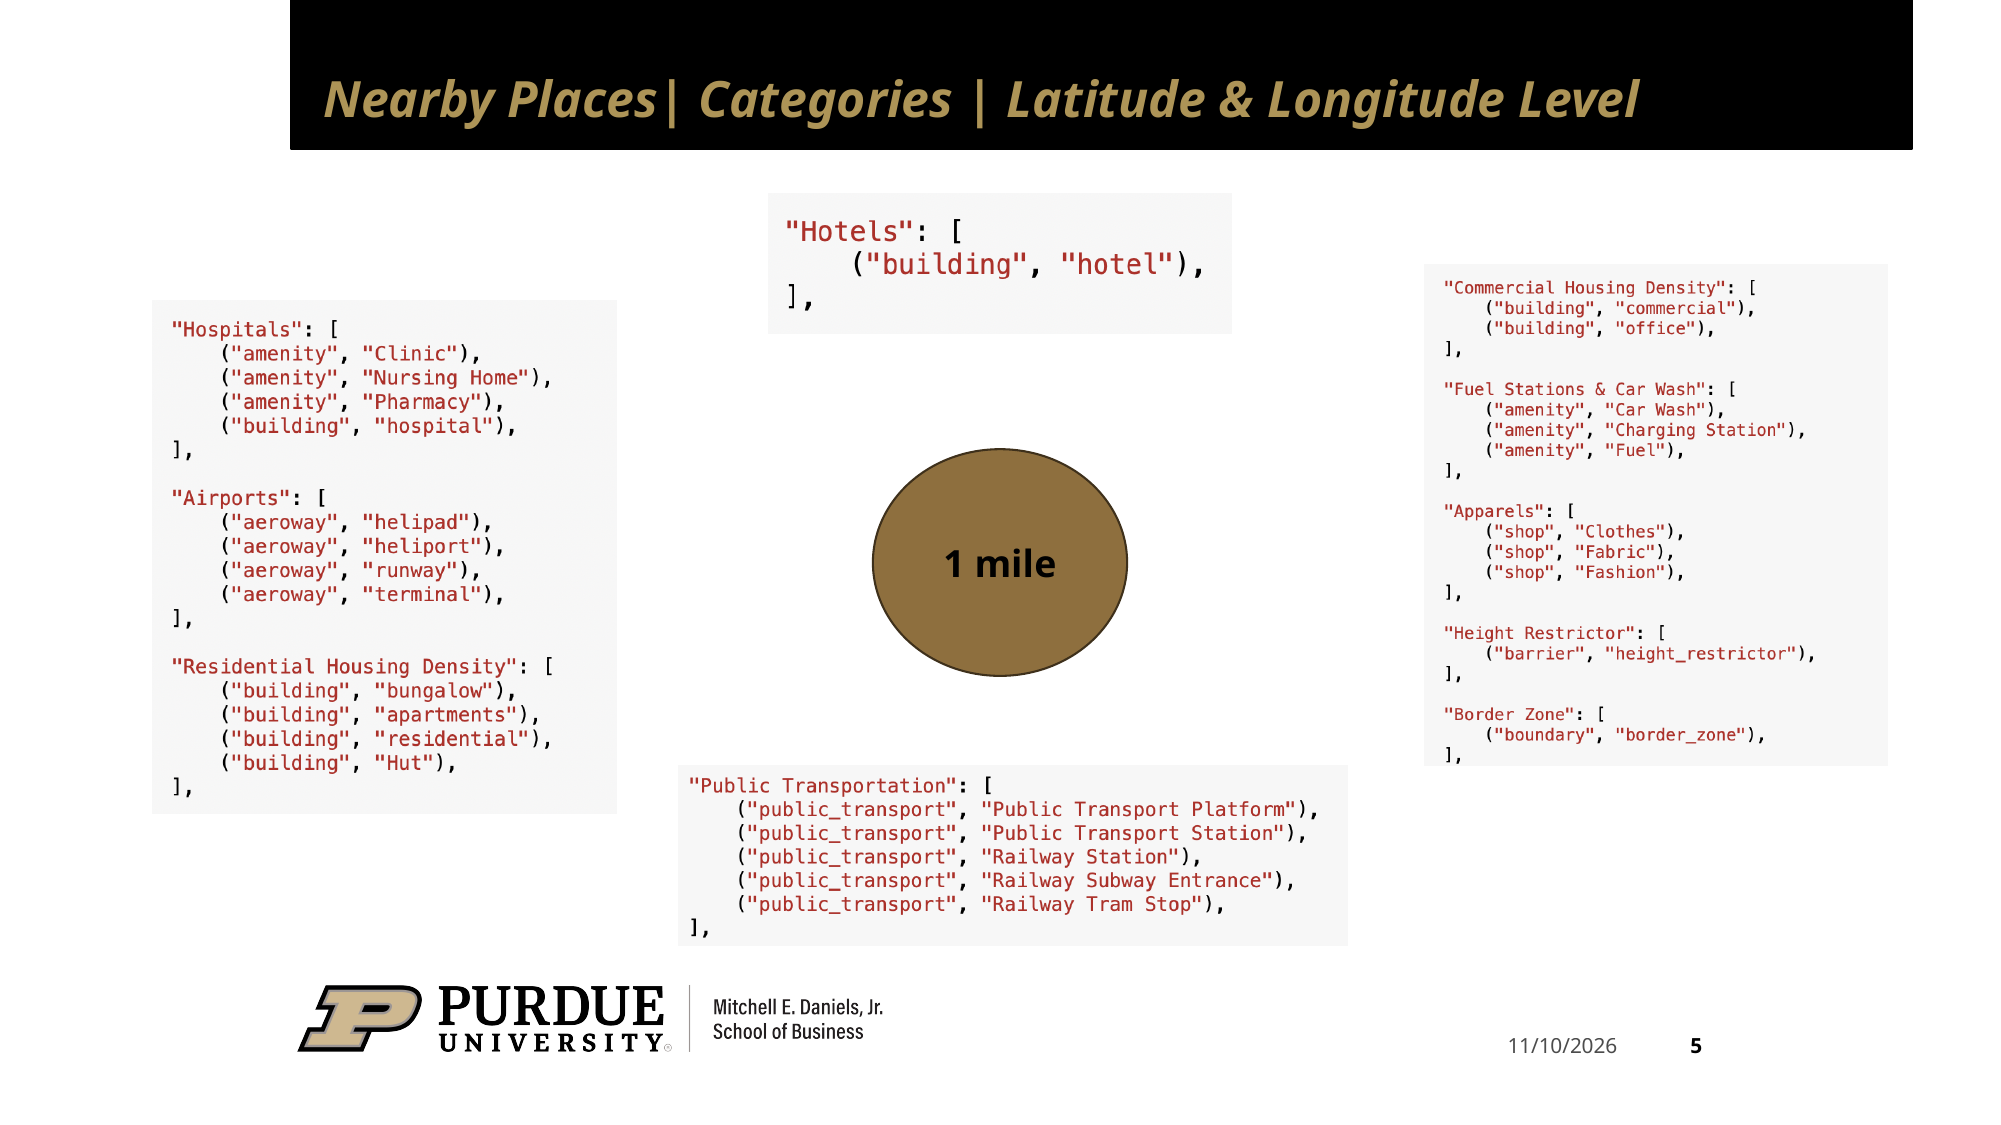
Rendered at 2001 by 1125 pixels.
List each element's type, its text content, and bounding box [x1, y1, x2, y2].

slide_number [1464, 1020, 1632, 1074]
picture [297, 982, 994, 1056]
slide_number 5 [1656, 1017, 1737, 1078]
picture [768, 193, 1232, 334]
picture [1424, 264, 1888, 766]
text_box Nearby Places| Categories | Latitude & Longitude Level [308, 59, 1895, 135]
picture [152, 300, 617, 814]
text_box 1 mile [871, 448, 1129, 677]
picture [678, 765, 1349, 946]
